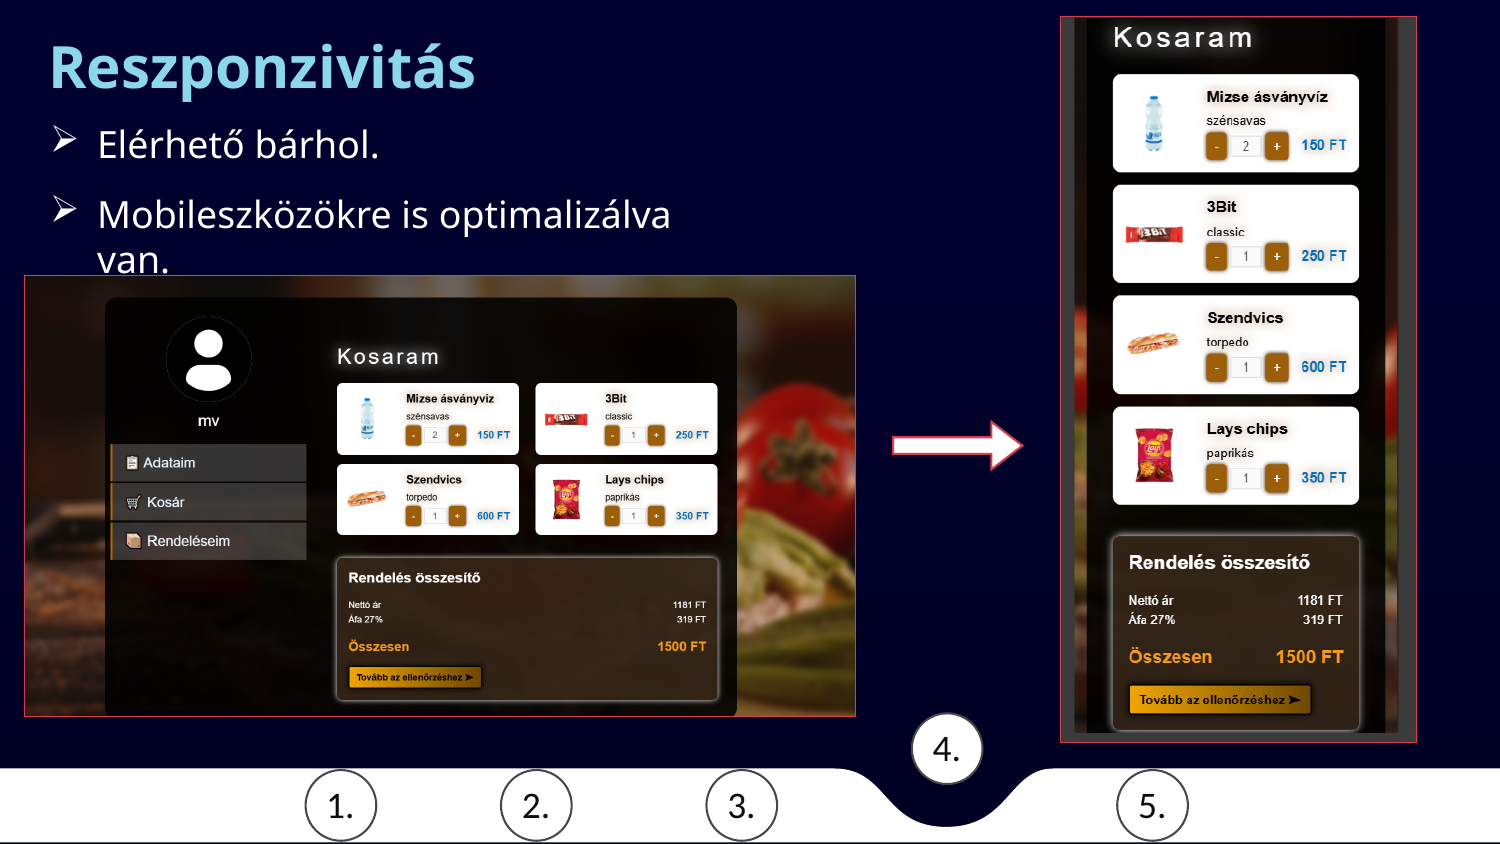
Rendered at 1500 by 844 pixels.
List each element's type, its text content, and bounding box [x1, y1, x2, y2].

text_box a [0, 767, 1500, 844]
text_box 5. [1029, 773, 1210, 834]
text_box 4. [823, 716, 1004, 777]
text_box [513, 834, 559, 842]
text_box [519, 768, 553, 773]
text_box [924, 777, 971, 786]
picture [1060, 16, 1417, 743]
text_box 2. [412, 773, 593, 834]
text_box [318, 834, 360, 842]
text_box [725, 768, 759, 773]
picture [24, 275, 856, 717]
text_box 3. [618, 773, 799, 834]
title Reszponzivitás [0, 10, 669, 129]
text_box [230, 773, 411, 834]
list Elérhető bárhol. Mobileszközökre is optimalizálva van. [35, 113, 750, 275]
text_box [1136, 768, 1170, 773]
text_box [719, 834, 765, 842]
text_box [342, 778, 386, 837]
text_box [324, 768, 358, 773]
text_box [892, 419, 1025, 472]
text_box [1130, 834, 1176, 842]
text_box [931, 712, 964, 716]
